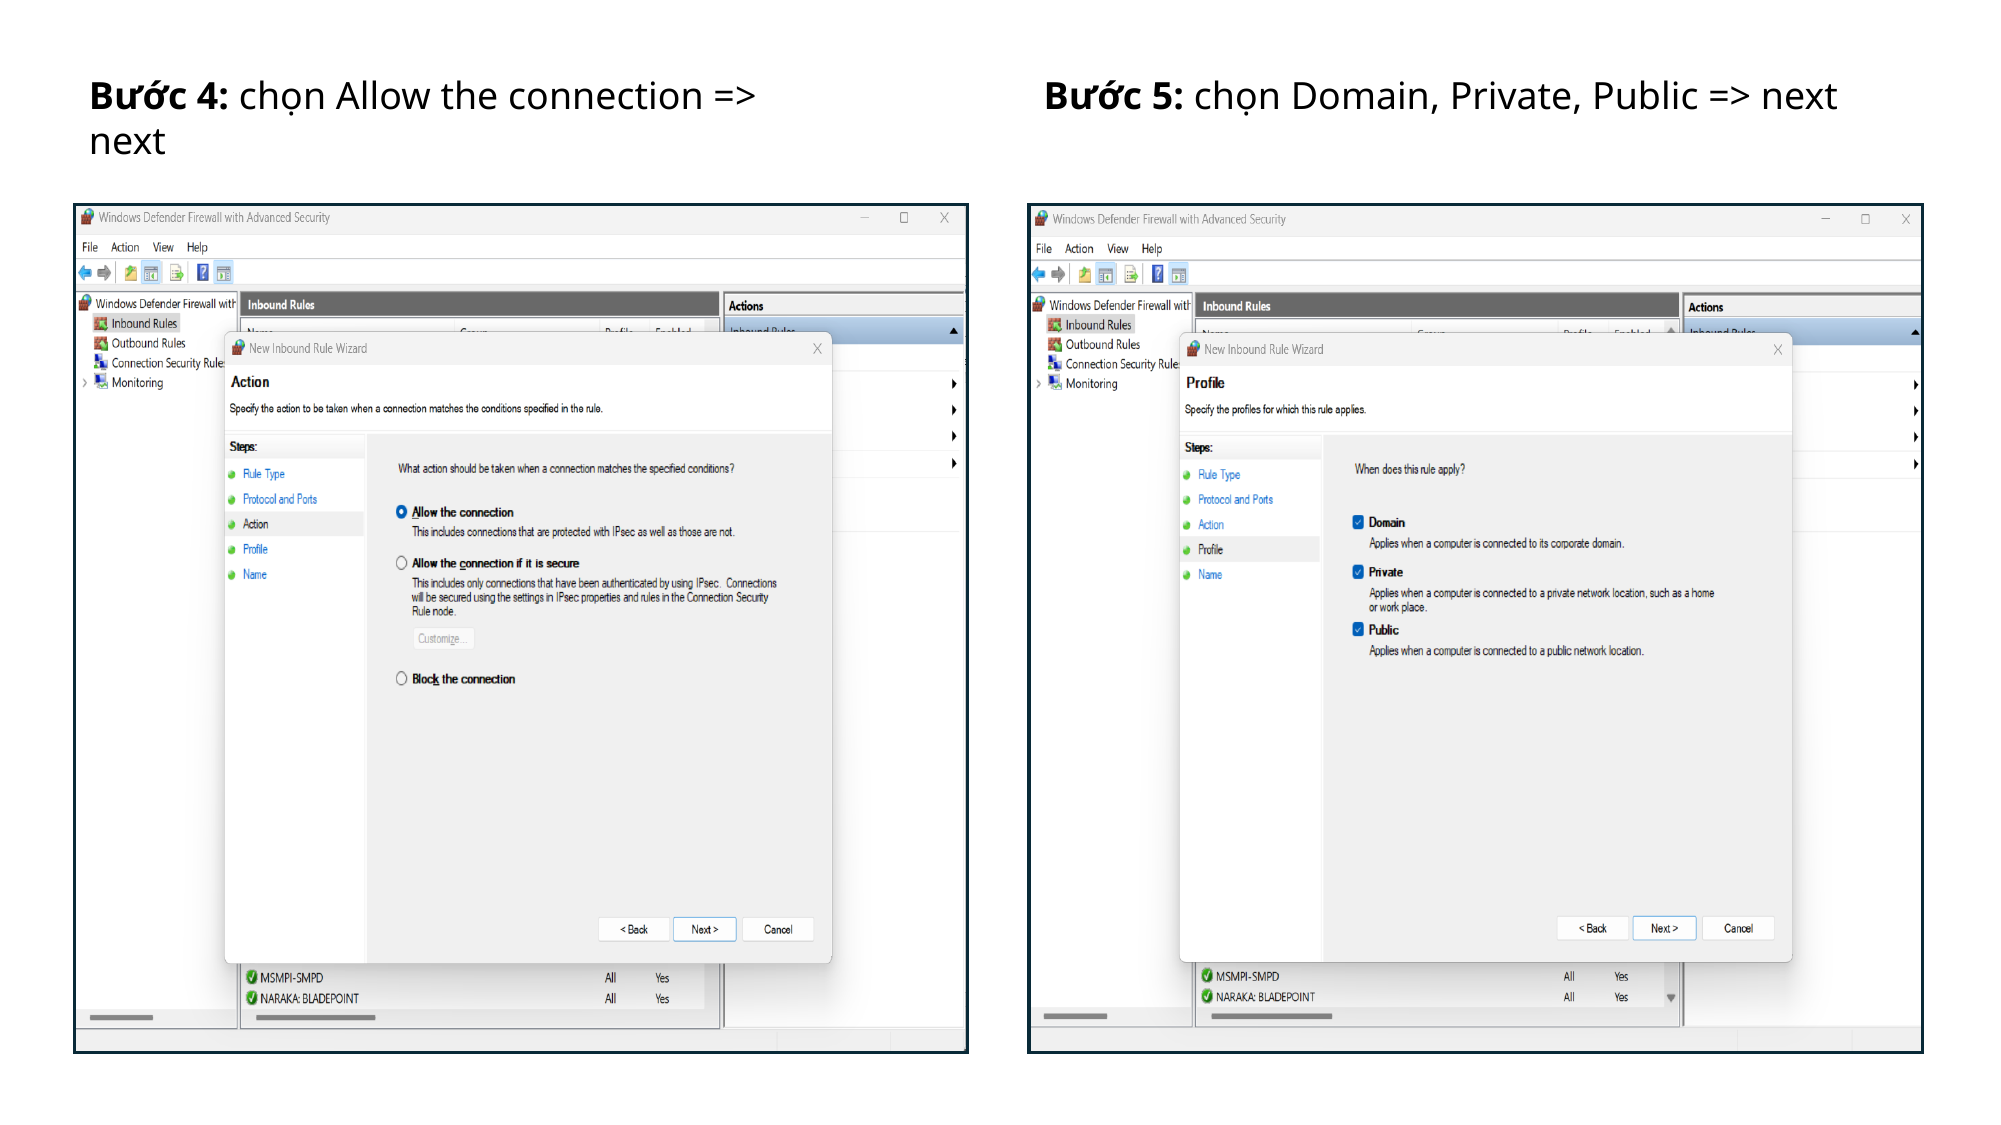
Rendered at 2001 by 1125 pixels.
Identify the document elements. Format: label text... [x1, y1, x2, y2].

text_box [73, 203, 969, 1054]
text_box [1027, 203, 1924, 1054]
text_box Bước 4: chọn Allow the connection => next [74, 64, 850, 170]
text_box Bước 5: chọn Domain, Private, Public => next [1028, 64, 1905, 125]
